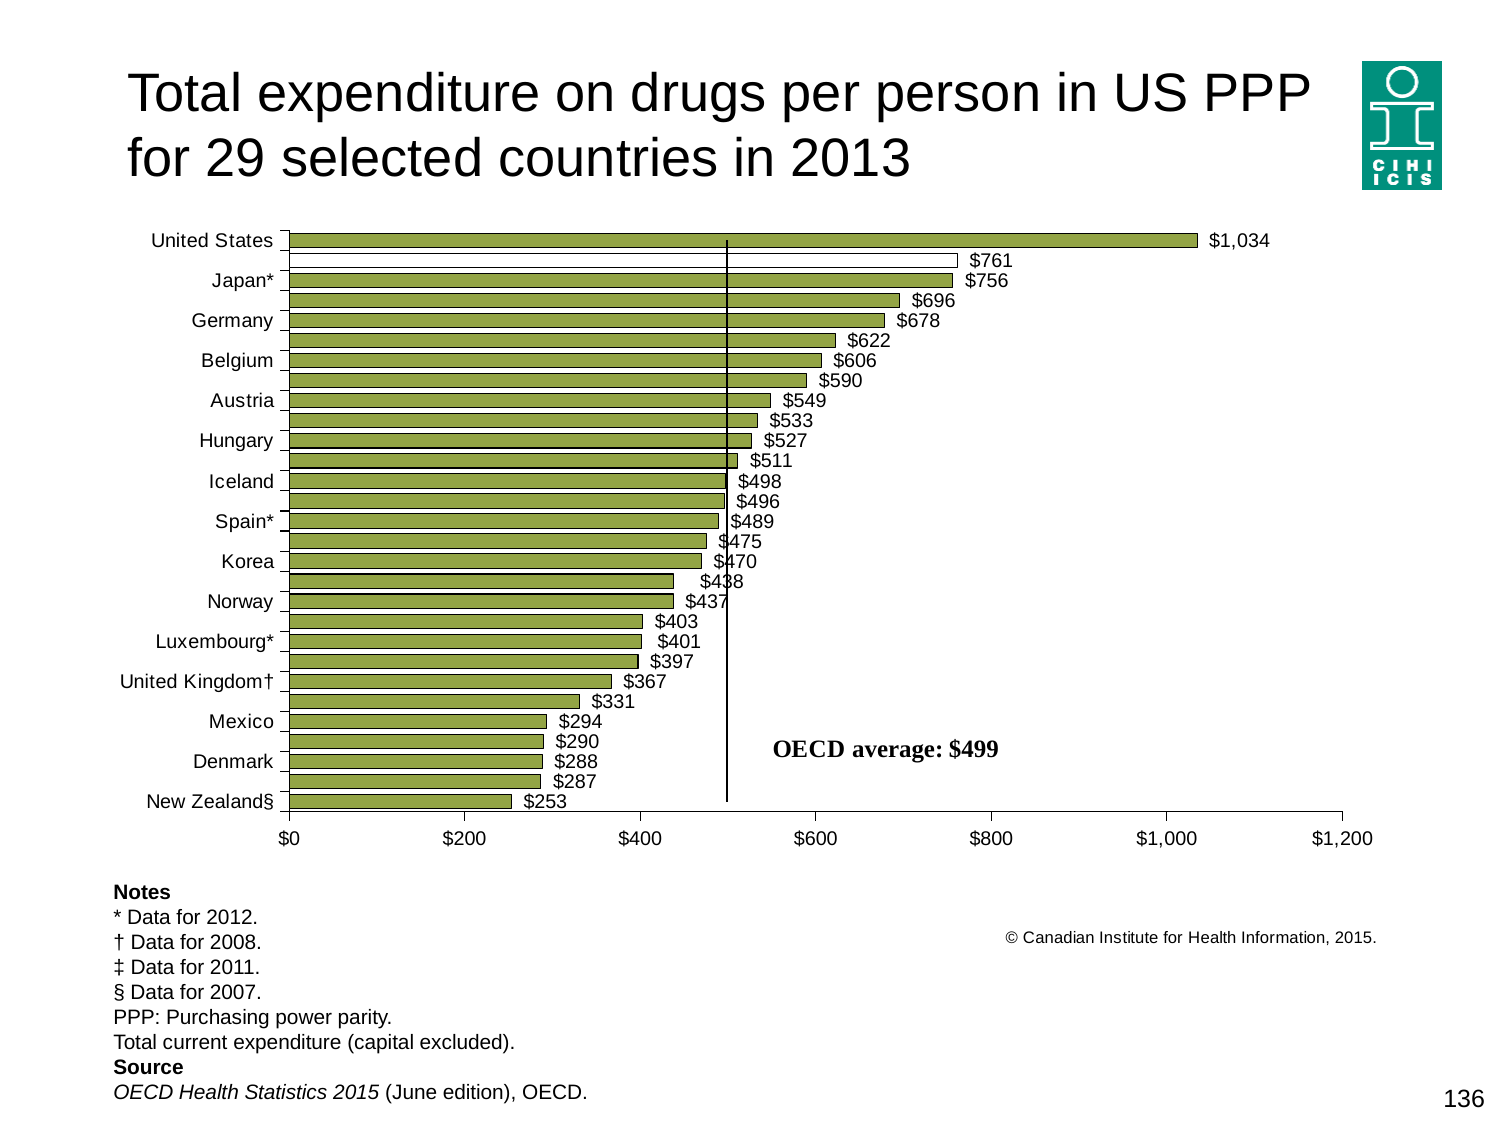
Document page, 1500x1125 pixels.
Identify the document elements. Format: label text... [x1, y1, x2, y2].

picture [1362, 61, 1442, 190]
chart [112, 212, 1448, 951]
slide_number 136 [1337, 1074, 1500, 1125]
title Total expenditure on drugs per person in US PPP for 29 selected countries in 2013 [112, 50, 1338, 200]
text_box Notes * Data for 2012. † Data for 2008. ‡ Data for 2011. § Data for 2007. PPP: Purchasing power parity. Total current expenditure (capital excluded). Source OECD Health Statistics 2015 (June edition), OECD. [99, 871, 713, 1110]
